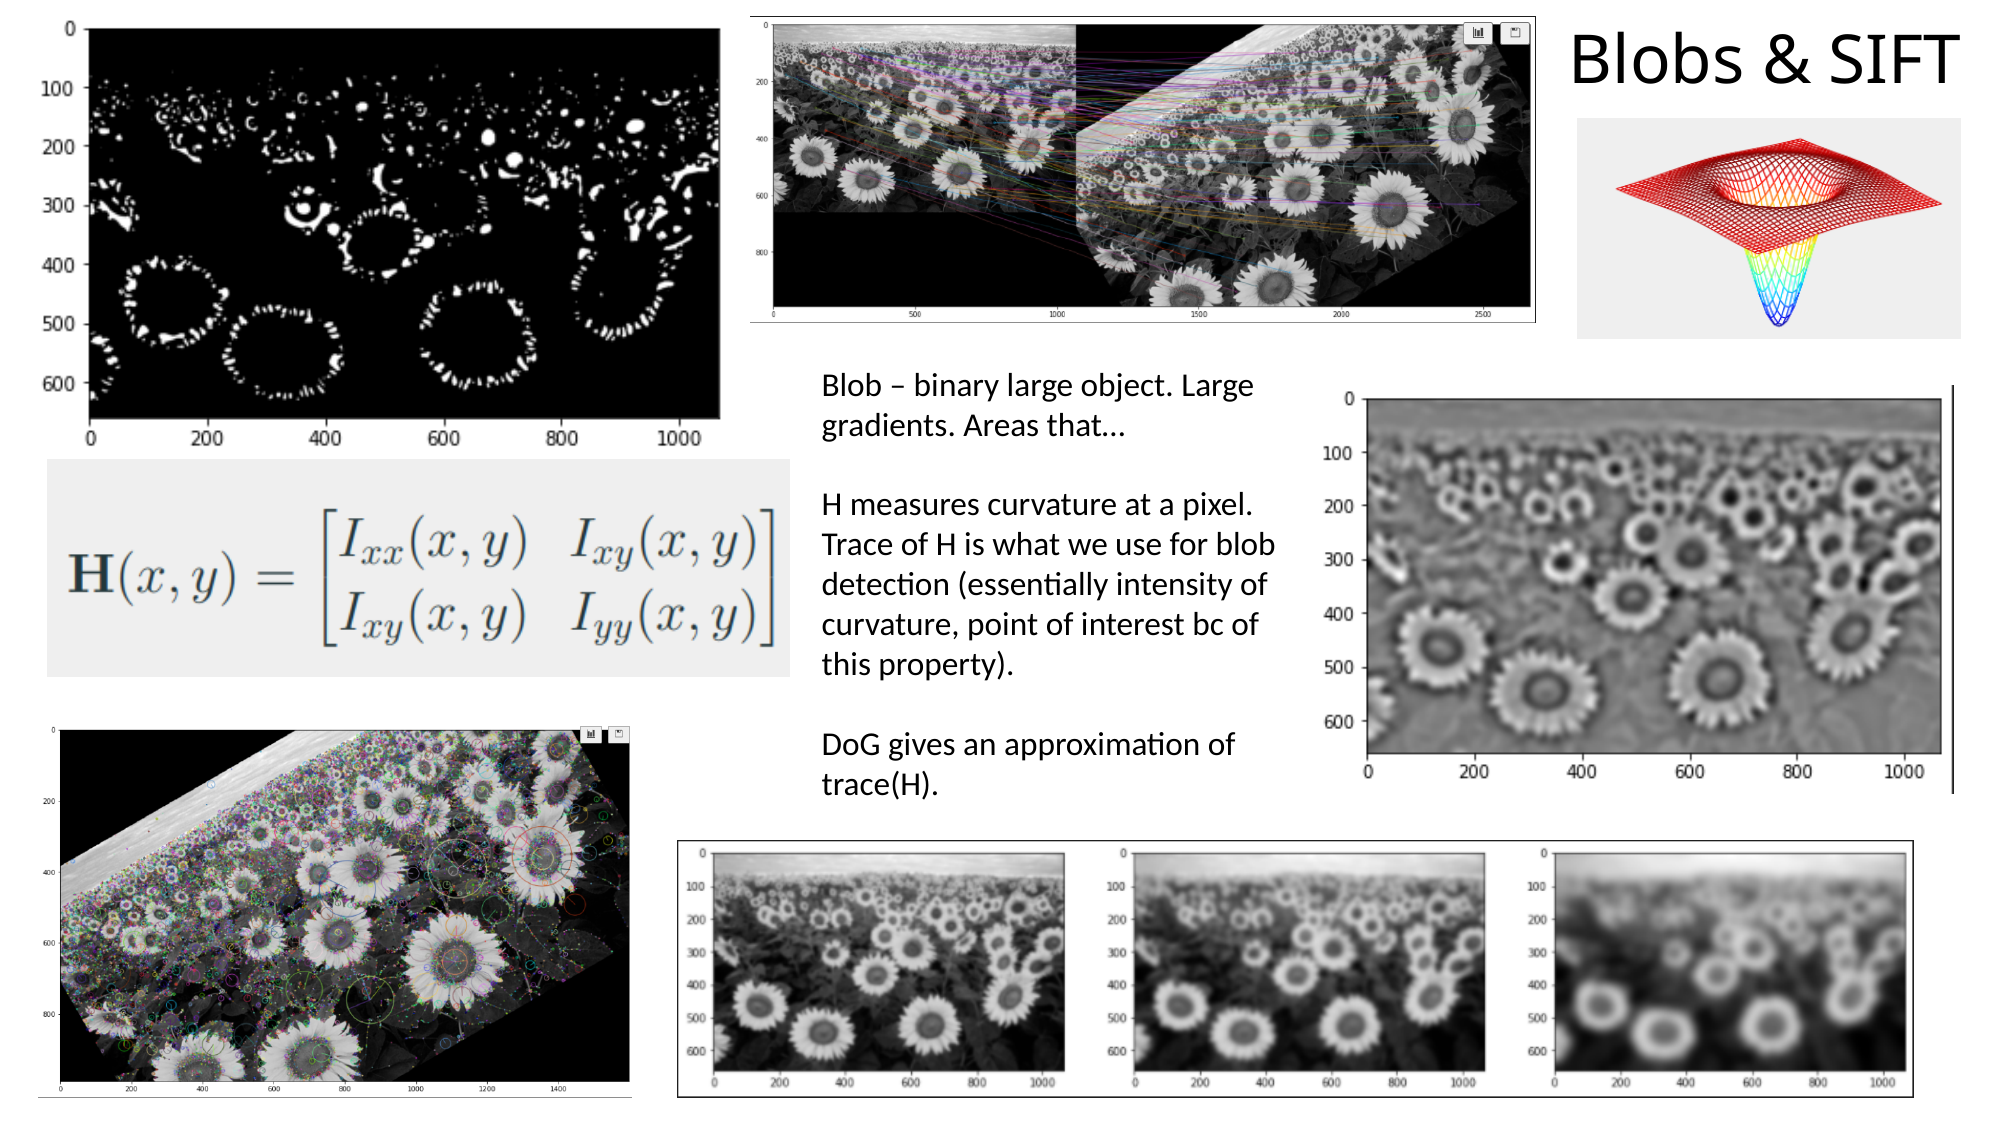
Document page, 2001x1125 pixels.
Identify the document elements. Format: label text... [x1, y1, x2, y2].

picture [1577, 118, 1961, 339]
picture [677, 840, 1914, 1098]
picture [30, 10, 791, 677]
picture [1312, 385, 1954, 794]
text_box Blobs & SIFT [1553, 9, 1985, 114]
picture [750, 16, 1536, 323]
picture [38, 722, 632, 1098]
text_box Blob – binary large object. Large gradients. Areas that… H measures curvature at a pixel. Trace of H is what we use for blob detection (essentially intensity of curvature, point of interest bc of this property). DoG gives an approximation of trace(H). [806, 355, 1296, 810]
